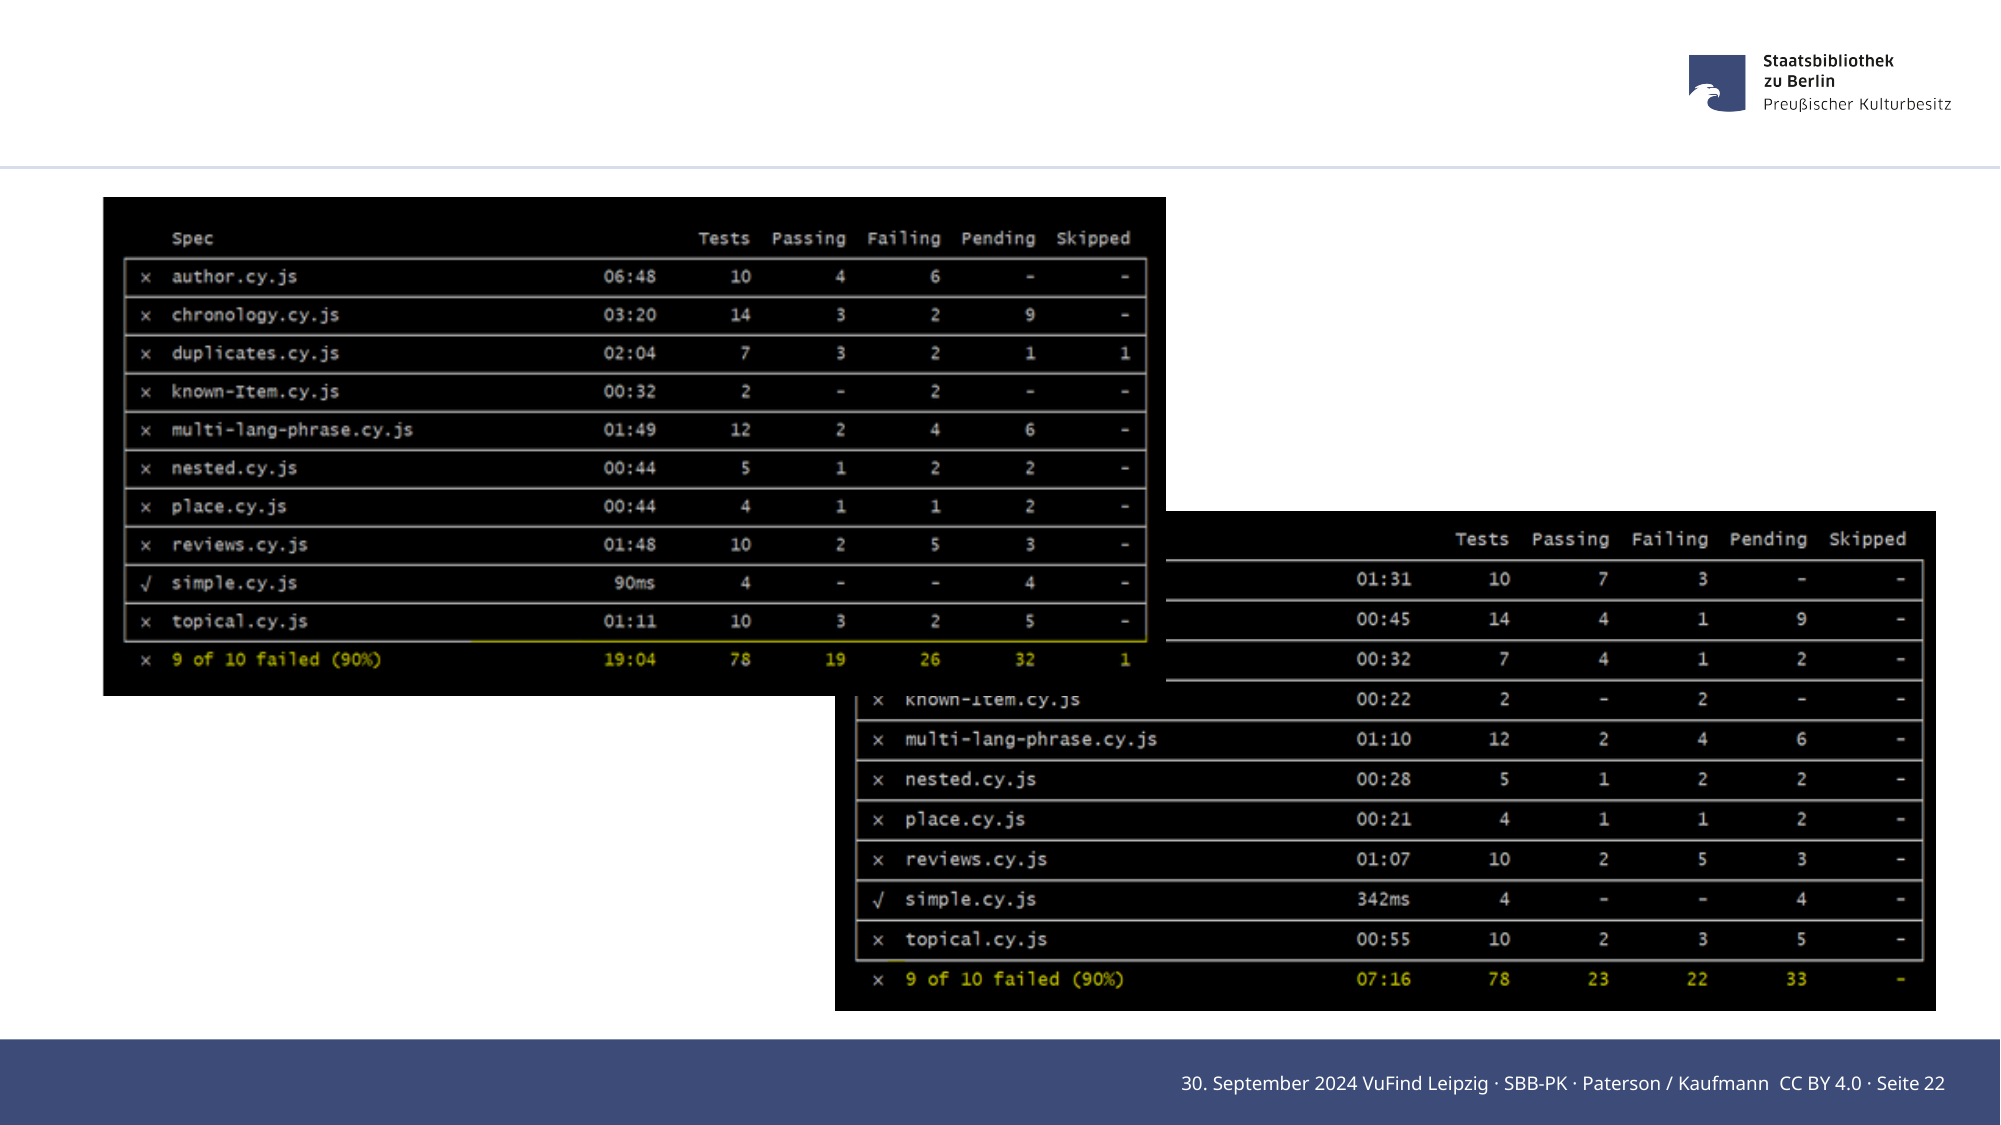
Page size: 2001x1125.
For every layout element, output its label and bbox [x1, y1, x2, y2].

picture [835, 511, 1936, 1011]
picture [1689, 54, 1951, 112]
list [100, 197, 1166, 696]
